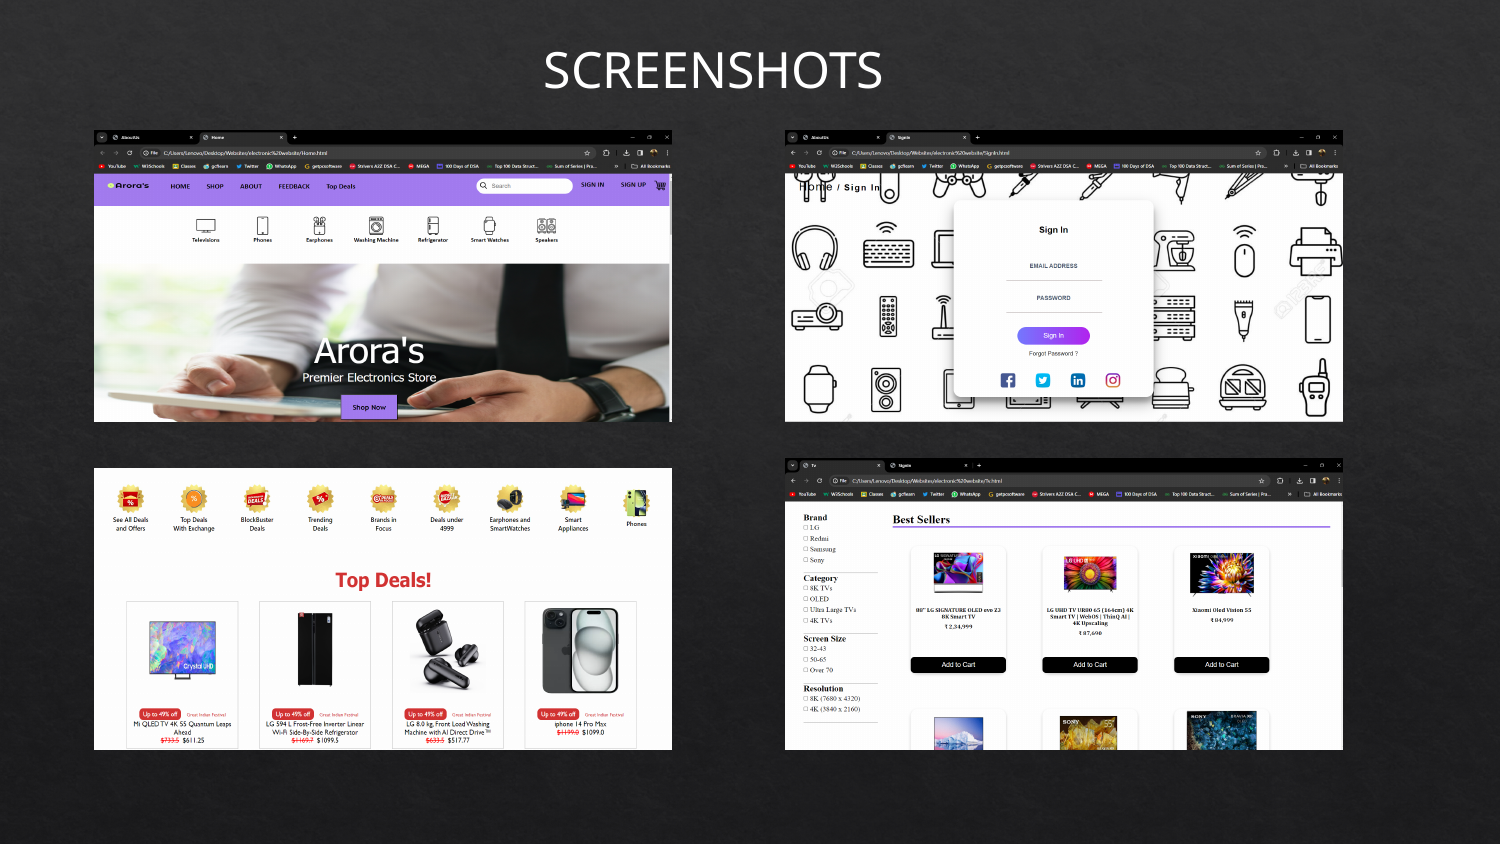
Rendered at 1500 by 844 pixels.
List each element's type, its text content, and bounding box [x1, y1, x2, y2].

picture [784, 458, 1344, 751]
picture [93, 130, 672, 423]
picture [93, 468, 672, 751]
picture [784, 130, 1344, 423]
text_box SCREENSHOTS [475, 31, 953, 107]
